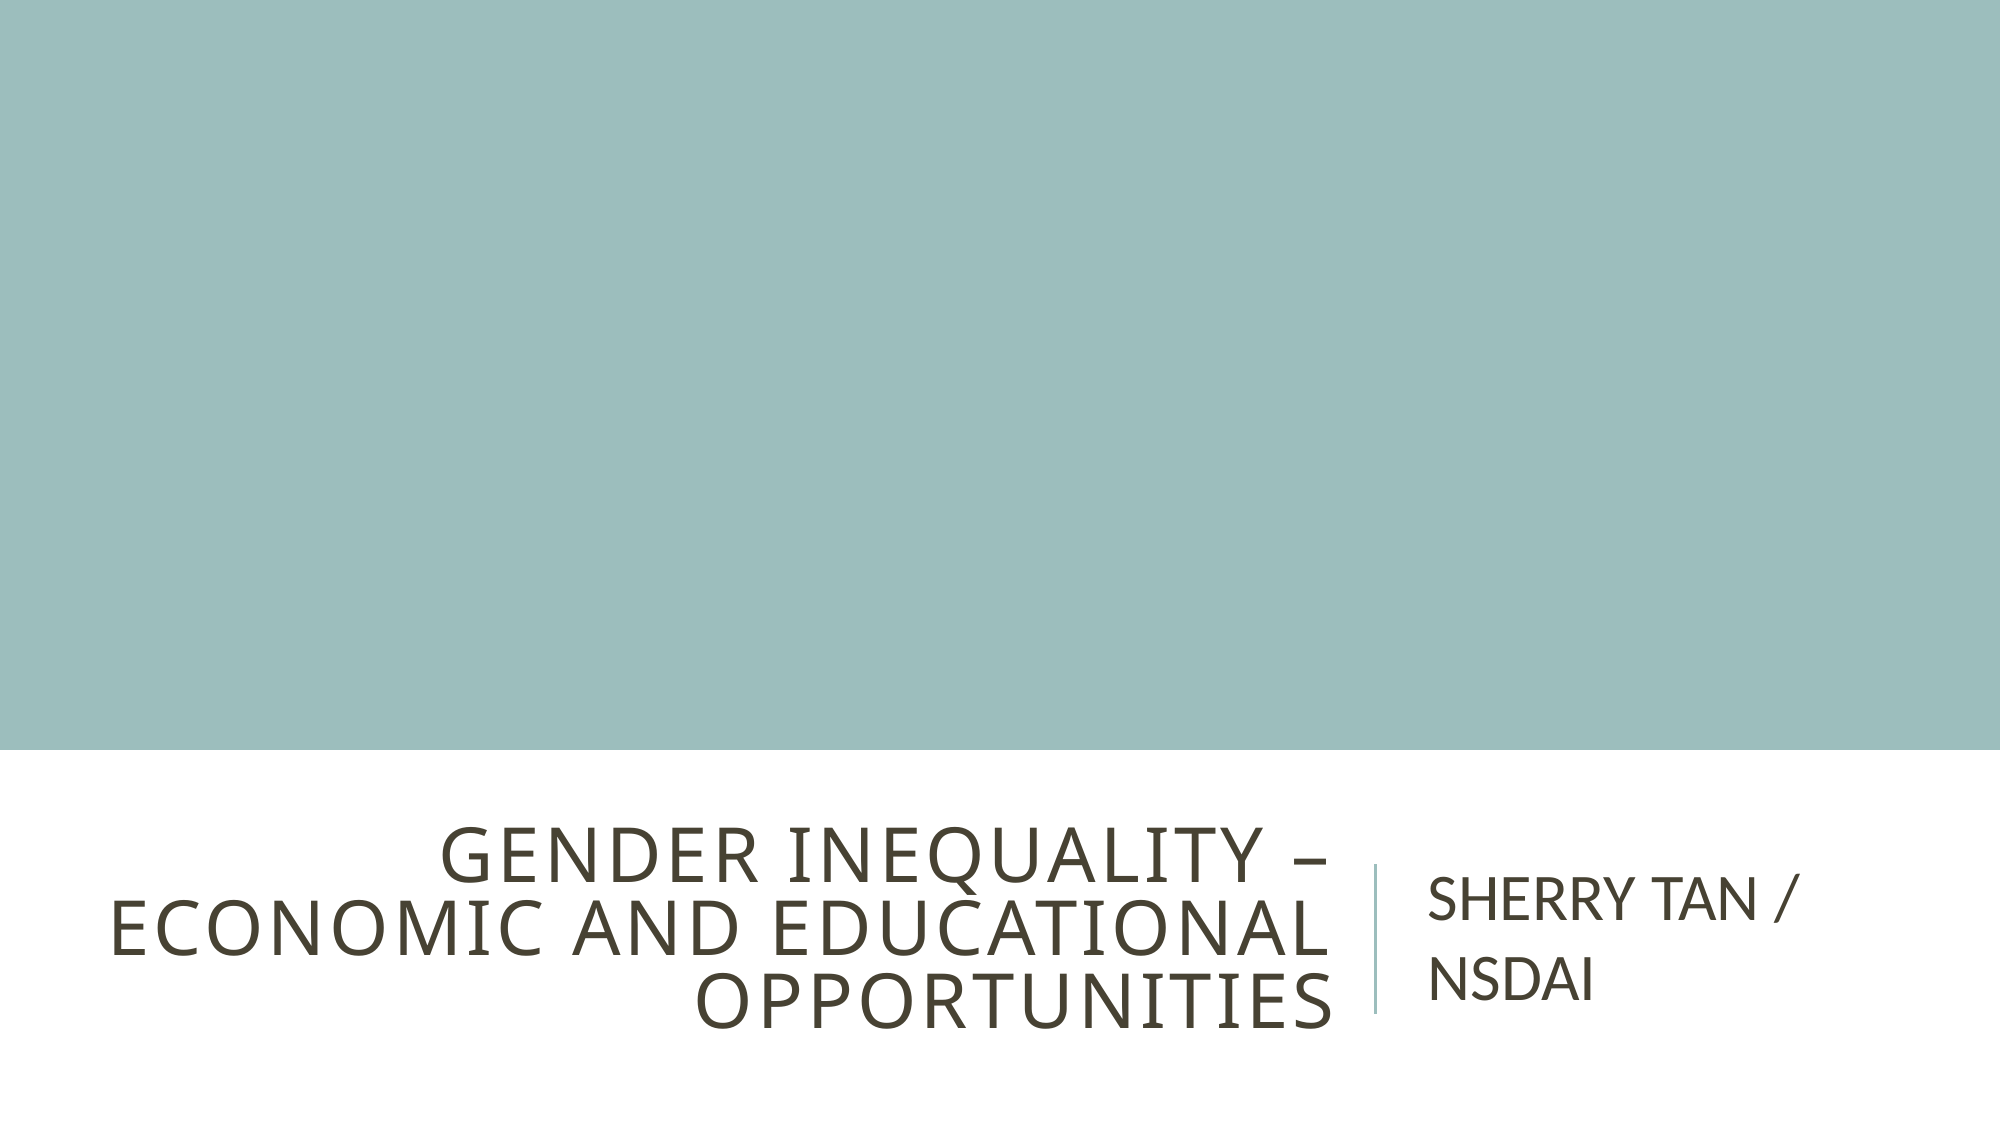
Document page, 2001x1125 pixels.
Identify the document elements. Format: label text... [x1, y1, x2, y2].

subtitle Sherry tan / nsdai [1412, 813, 1938, 1054]
title Gender inequality – economic and educational opportunities [75, 813, 1350, 1054]
